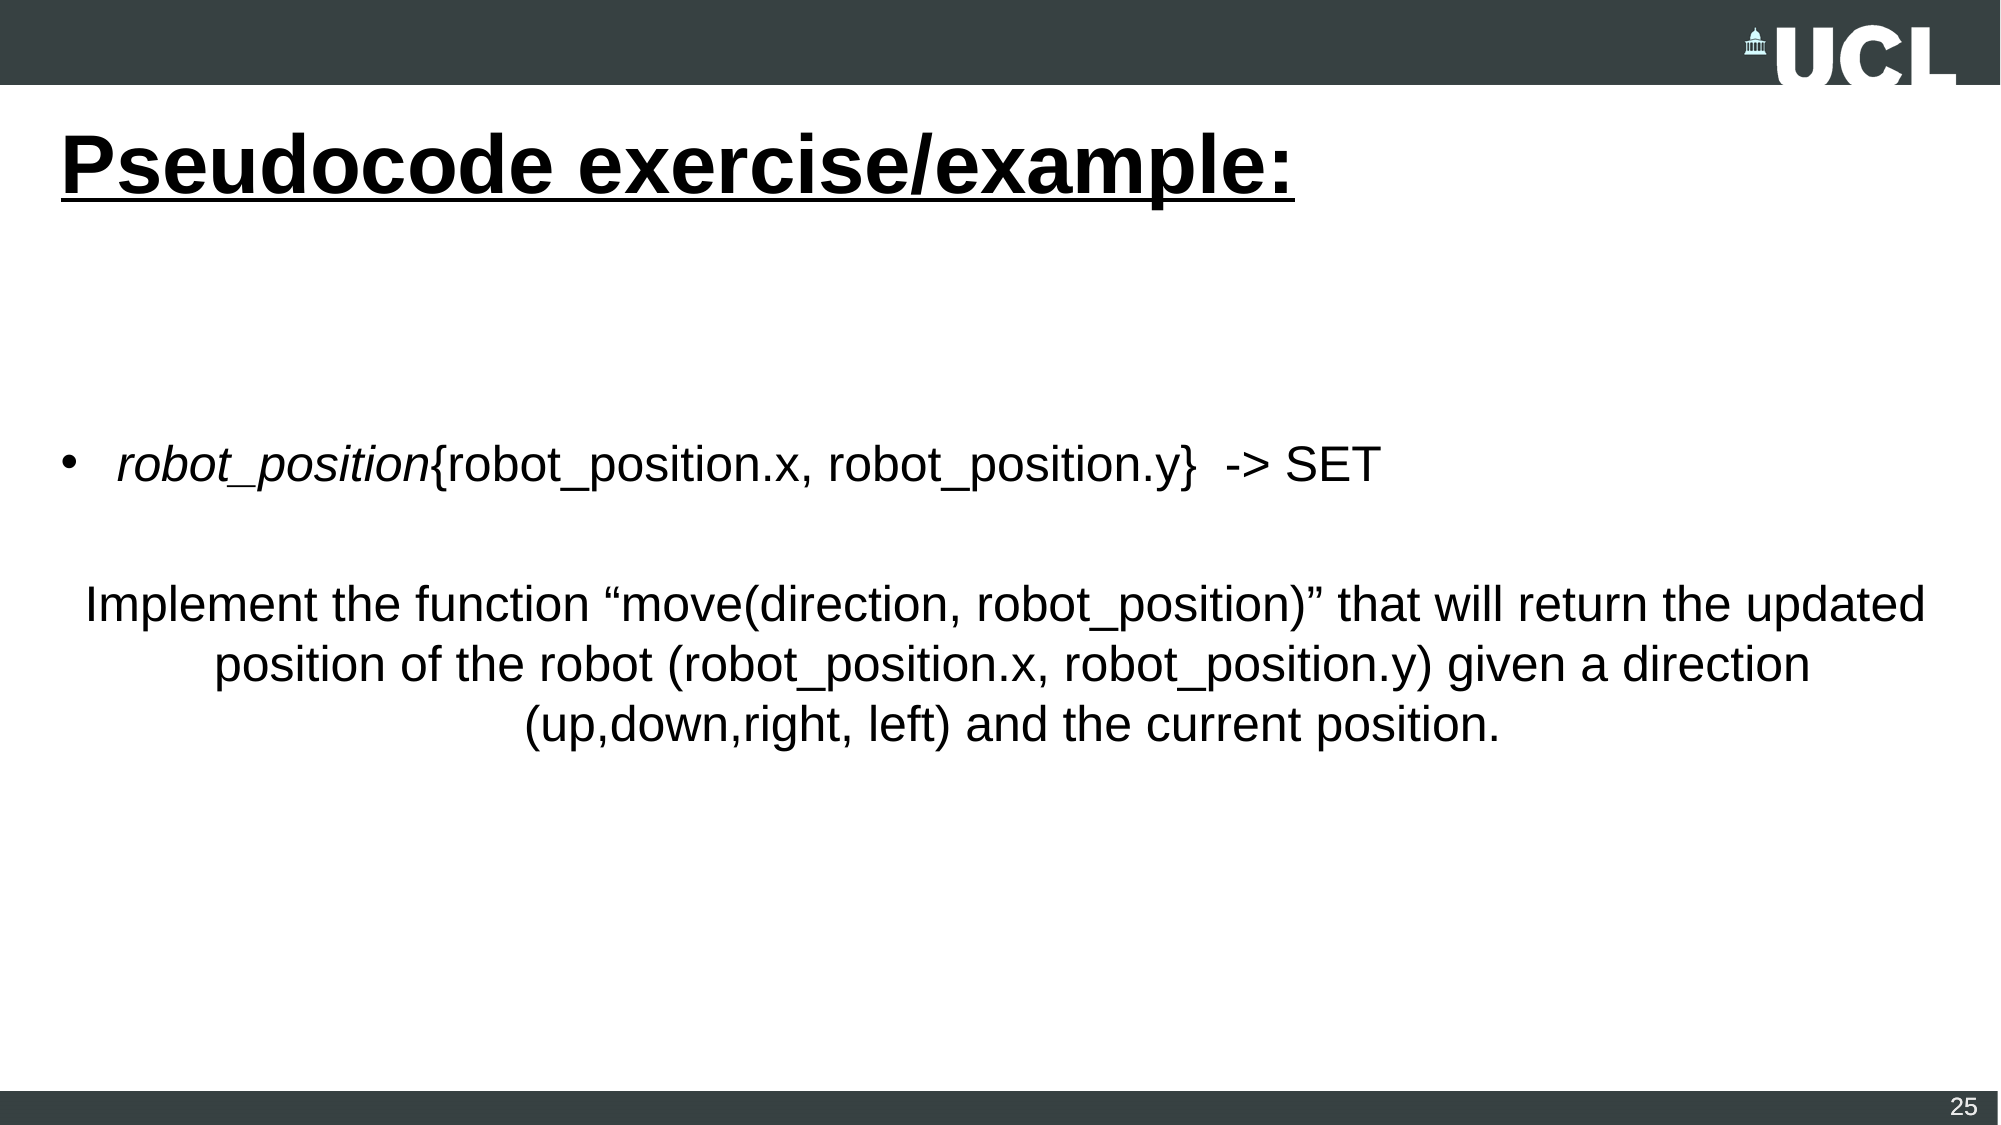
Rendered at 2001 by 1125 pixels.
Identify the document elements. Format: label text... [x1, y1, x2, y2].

text_box robot_position{robot_position.x, robot_position.y} -> SET Implement the function “move(direction, robot_position)” that will return the updated position of the robot (robot_position.x, robot_position.y) given a direction (up,down,right, left) and the current position. [45, 227, 1981, 956]
slide_number 25 [1935, 1082, 2000, 1125]
title Pseudocode exercise/example: [45, 113, 1903, 227]
